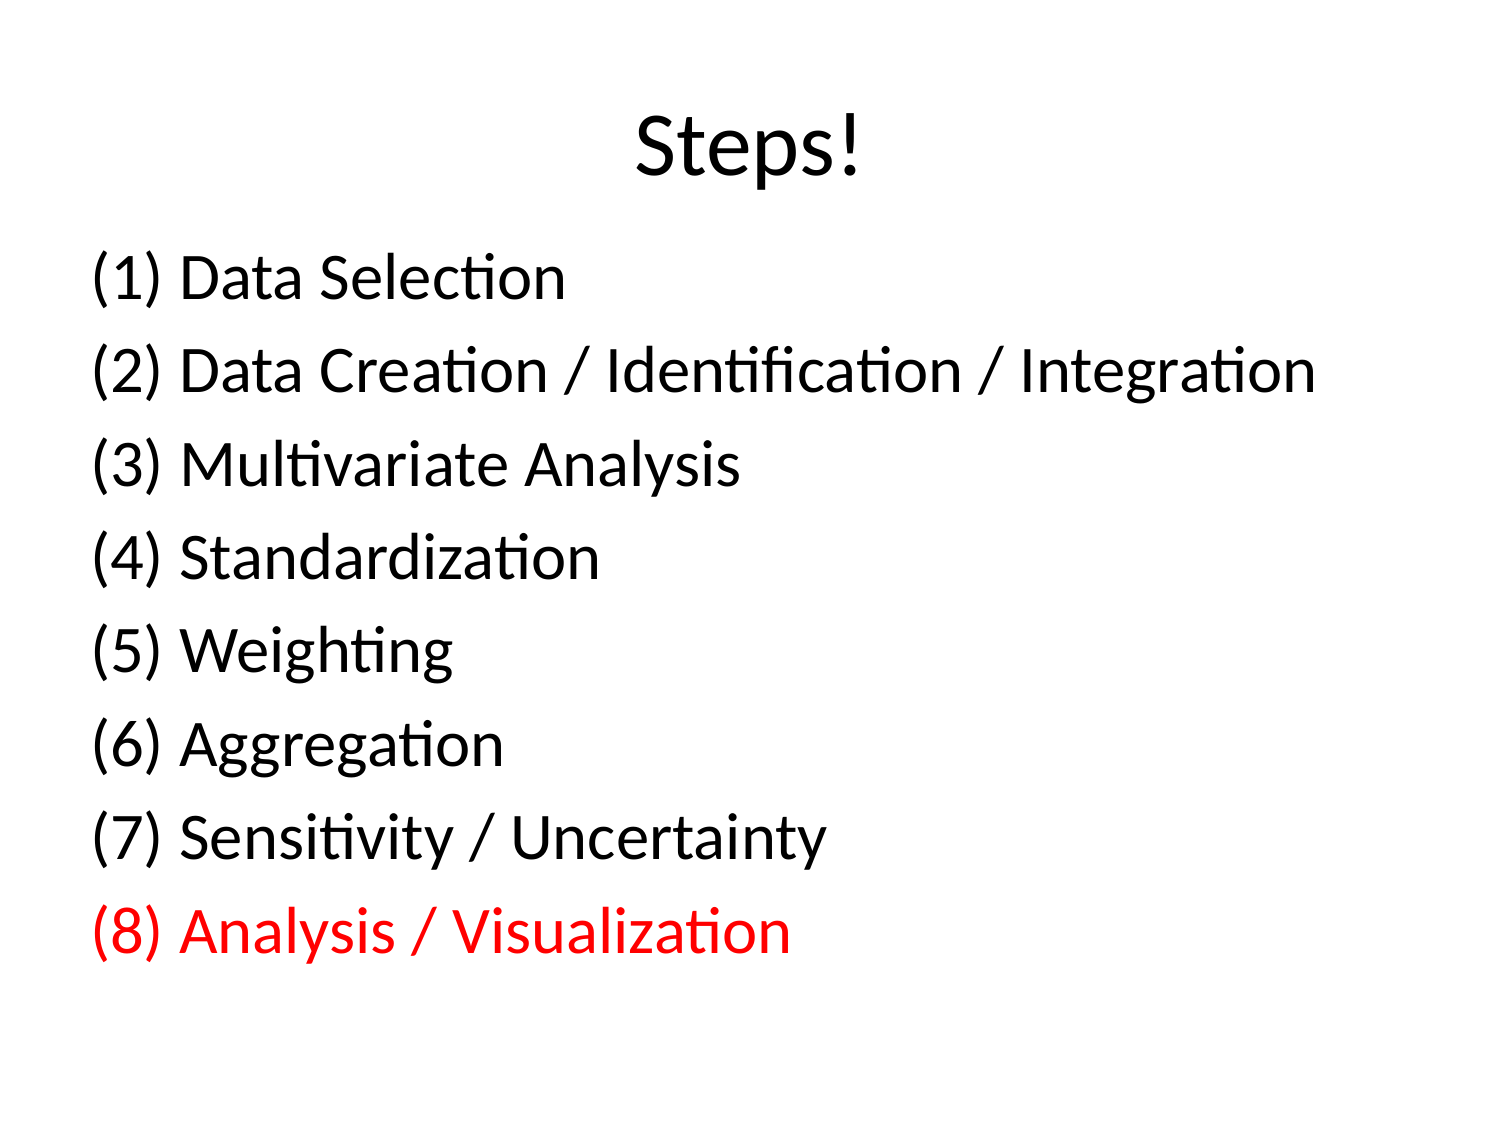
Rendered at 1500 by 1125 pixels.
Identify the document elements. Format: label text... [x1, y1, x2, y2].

list (1) Data Selection (2) Data Creation / Identification / Integration (3) Multivariate Analysis (4) Standardization (5) Weighting (6) Aggregation (7) Sensitivity / Uncertainty (8) Analysis / Visualization [75, 224, 1425, 1088]
title Steps! [75, 45, 1425, 224]
